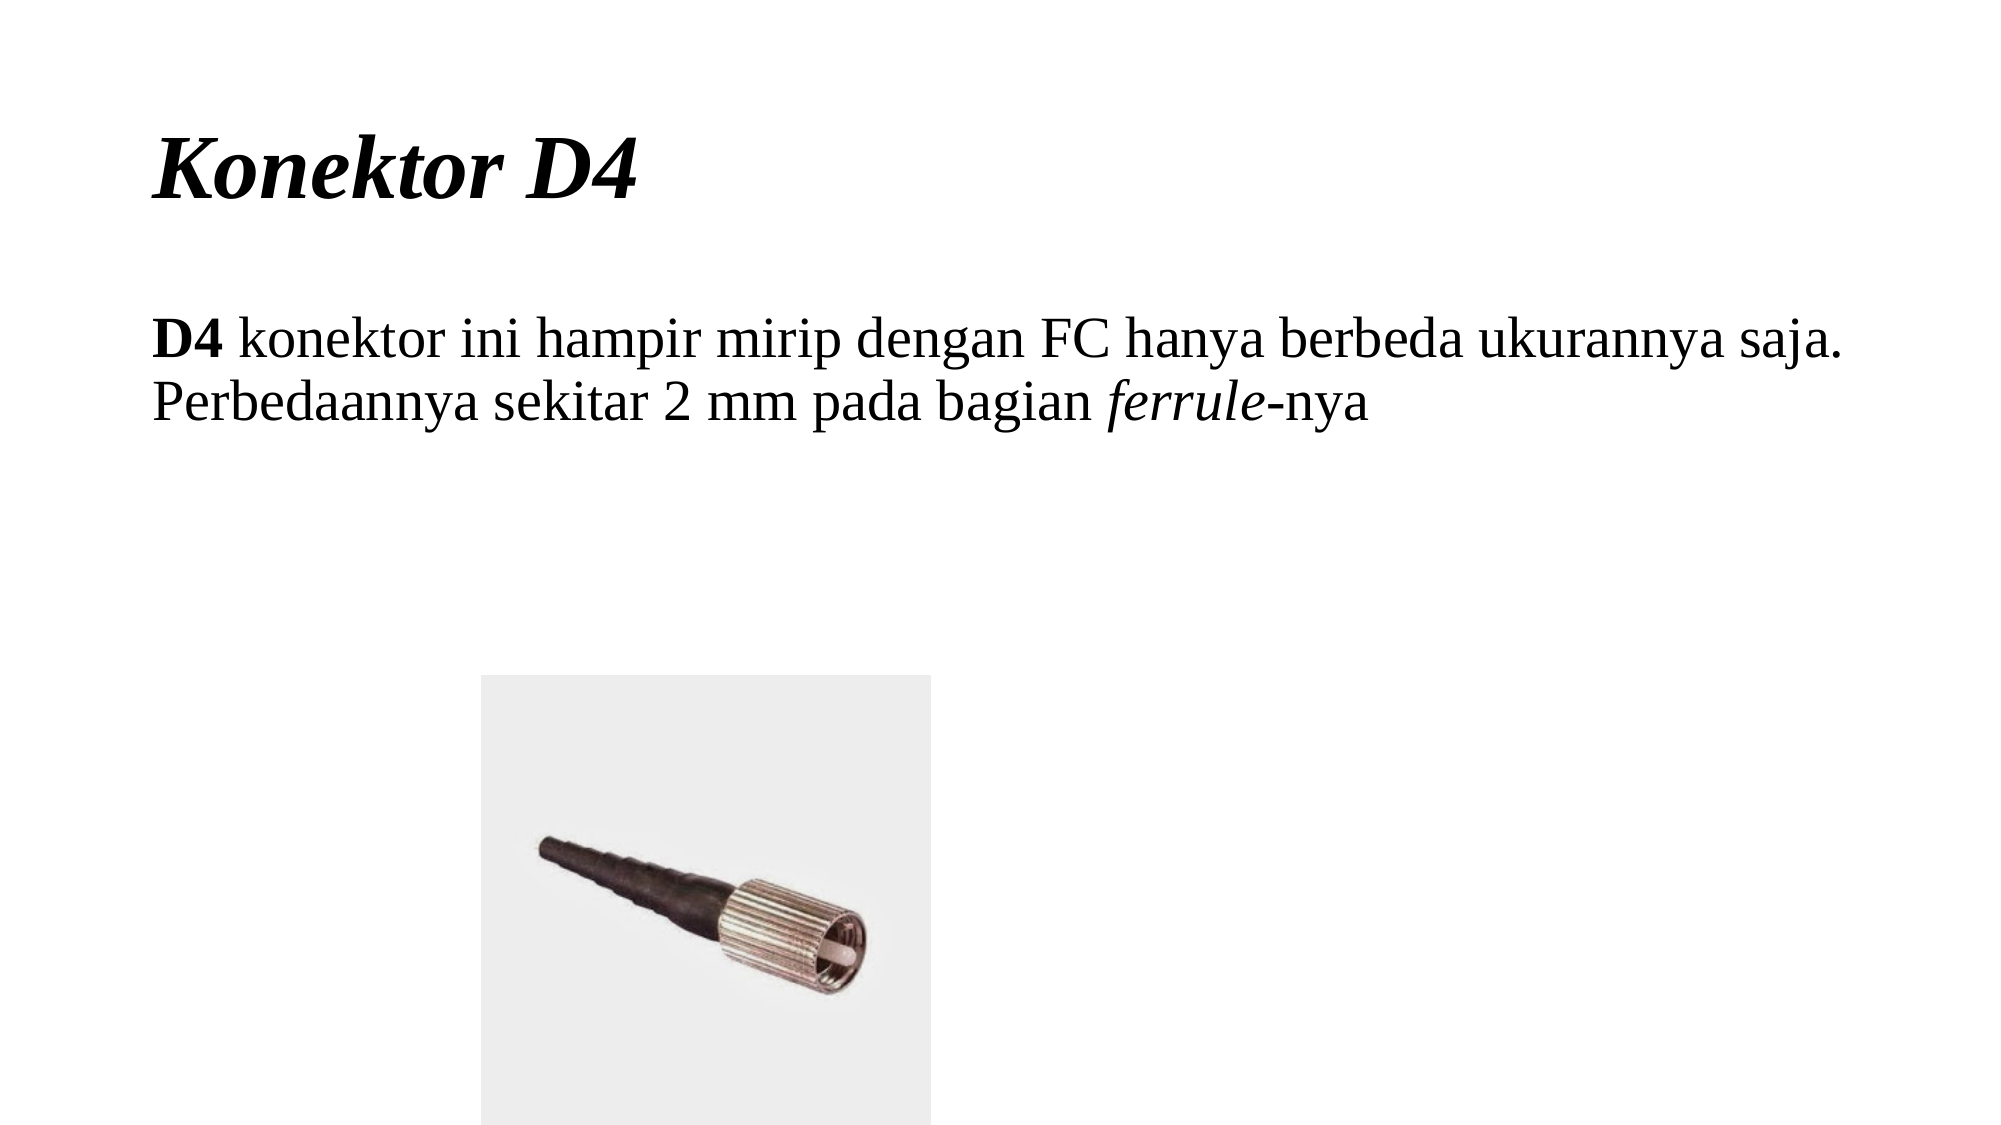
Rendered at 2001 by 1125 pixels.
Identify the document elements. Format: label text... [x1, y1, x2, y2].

list D4 konektor ini hampir mirip dengan FC hanya berbeda ukurannya saja. Perbedaannya sekitar 2 mm pada bagian ferrule-nya [137, 299, 1863, 1014]
picture [481, 675, 931, 1125]
title Konektor D4 [137, 59, 1863, 278]
